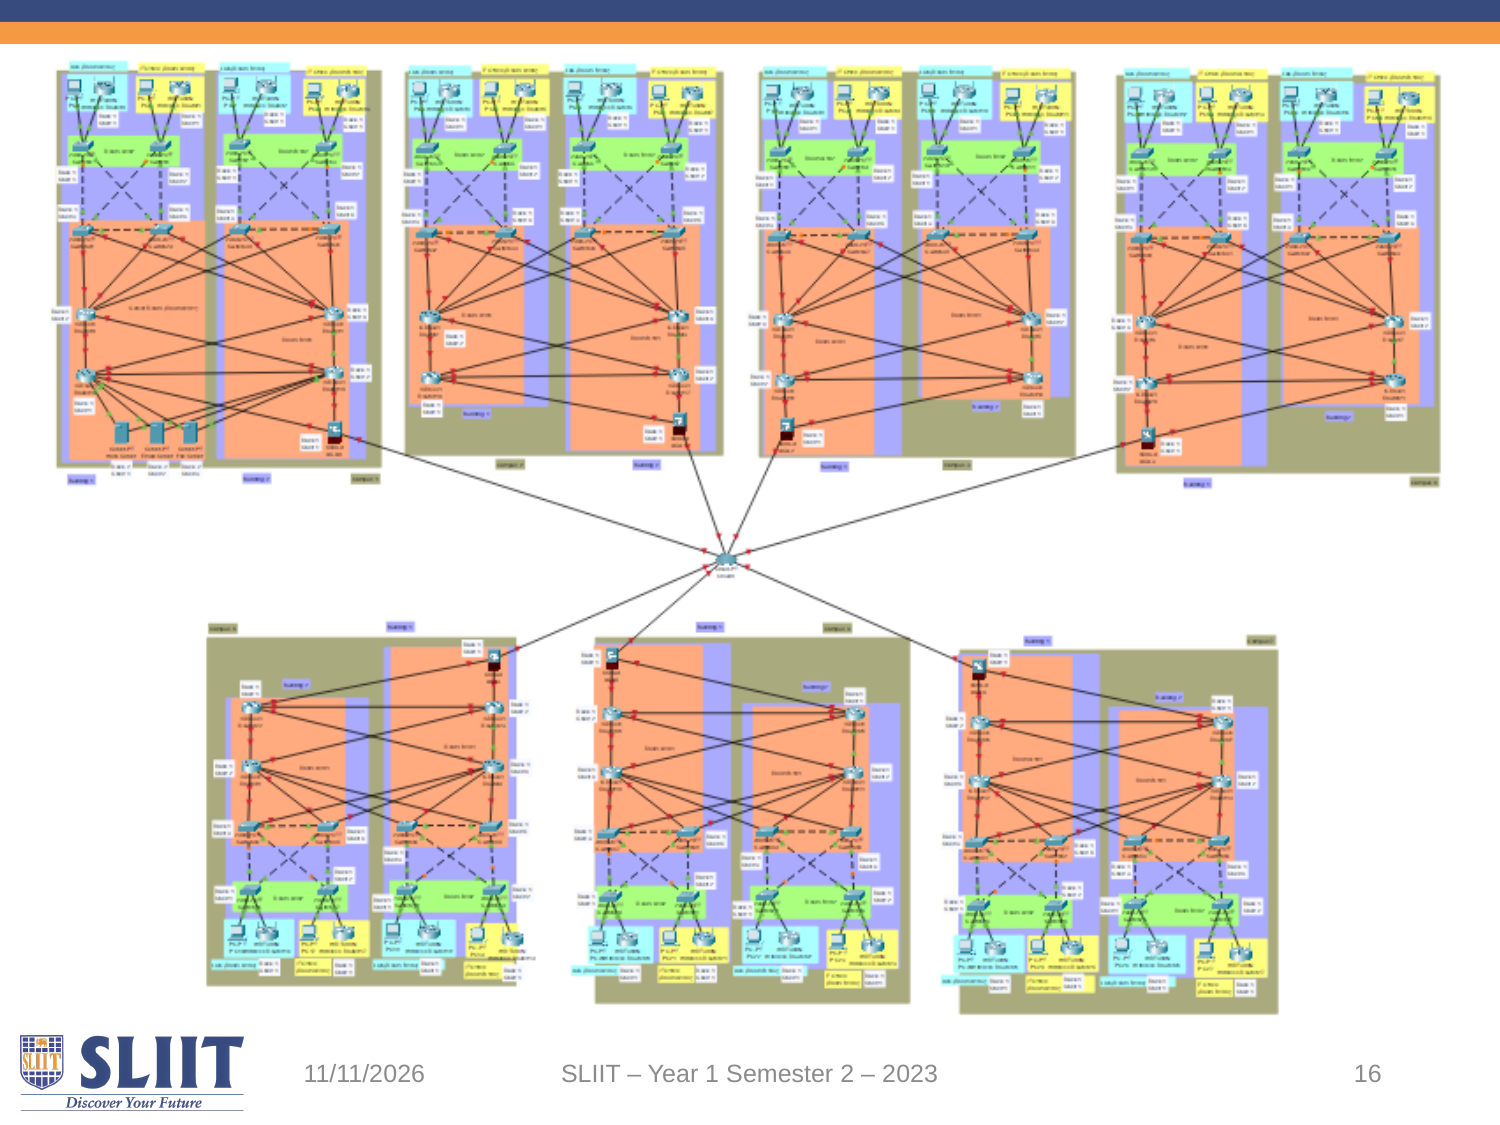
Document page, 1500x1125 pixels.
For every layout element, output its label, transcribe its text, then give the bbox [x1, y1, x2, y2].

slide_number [103, 1042, 441, 1103]
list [43, 55, 1457, 1024]
footer SLIIT – Year 1 Semester 2 – 2023 [496, 1042, 1004, 1103]
slide_number 16 [1059, 1042, 1397, 1103]
picture [20, 1035, 244, 1111]
